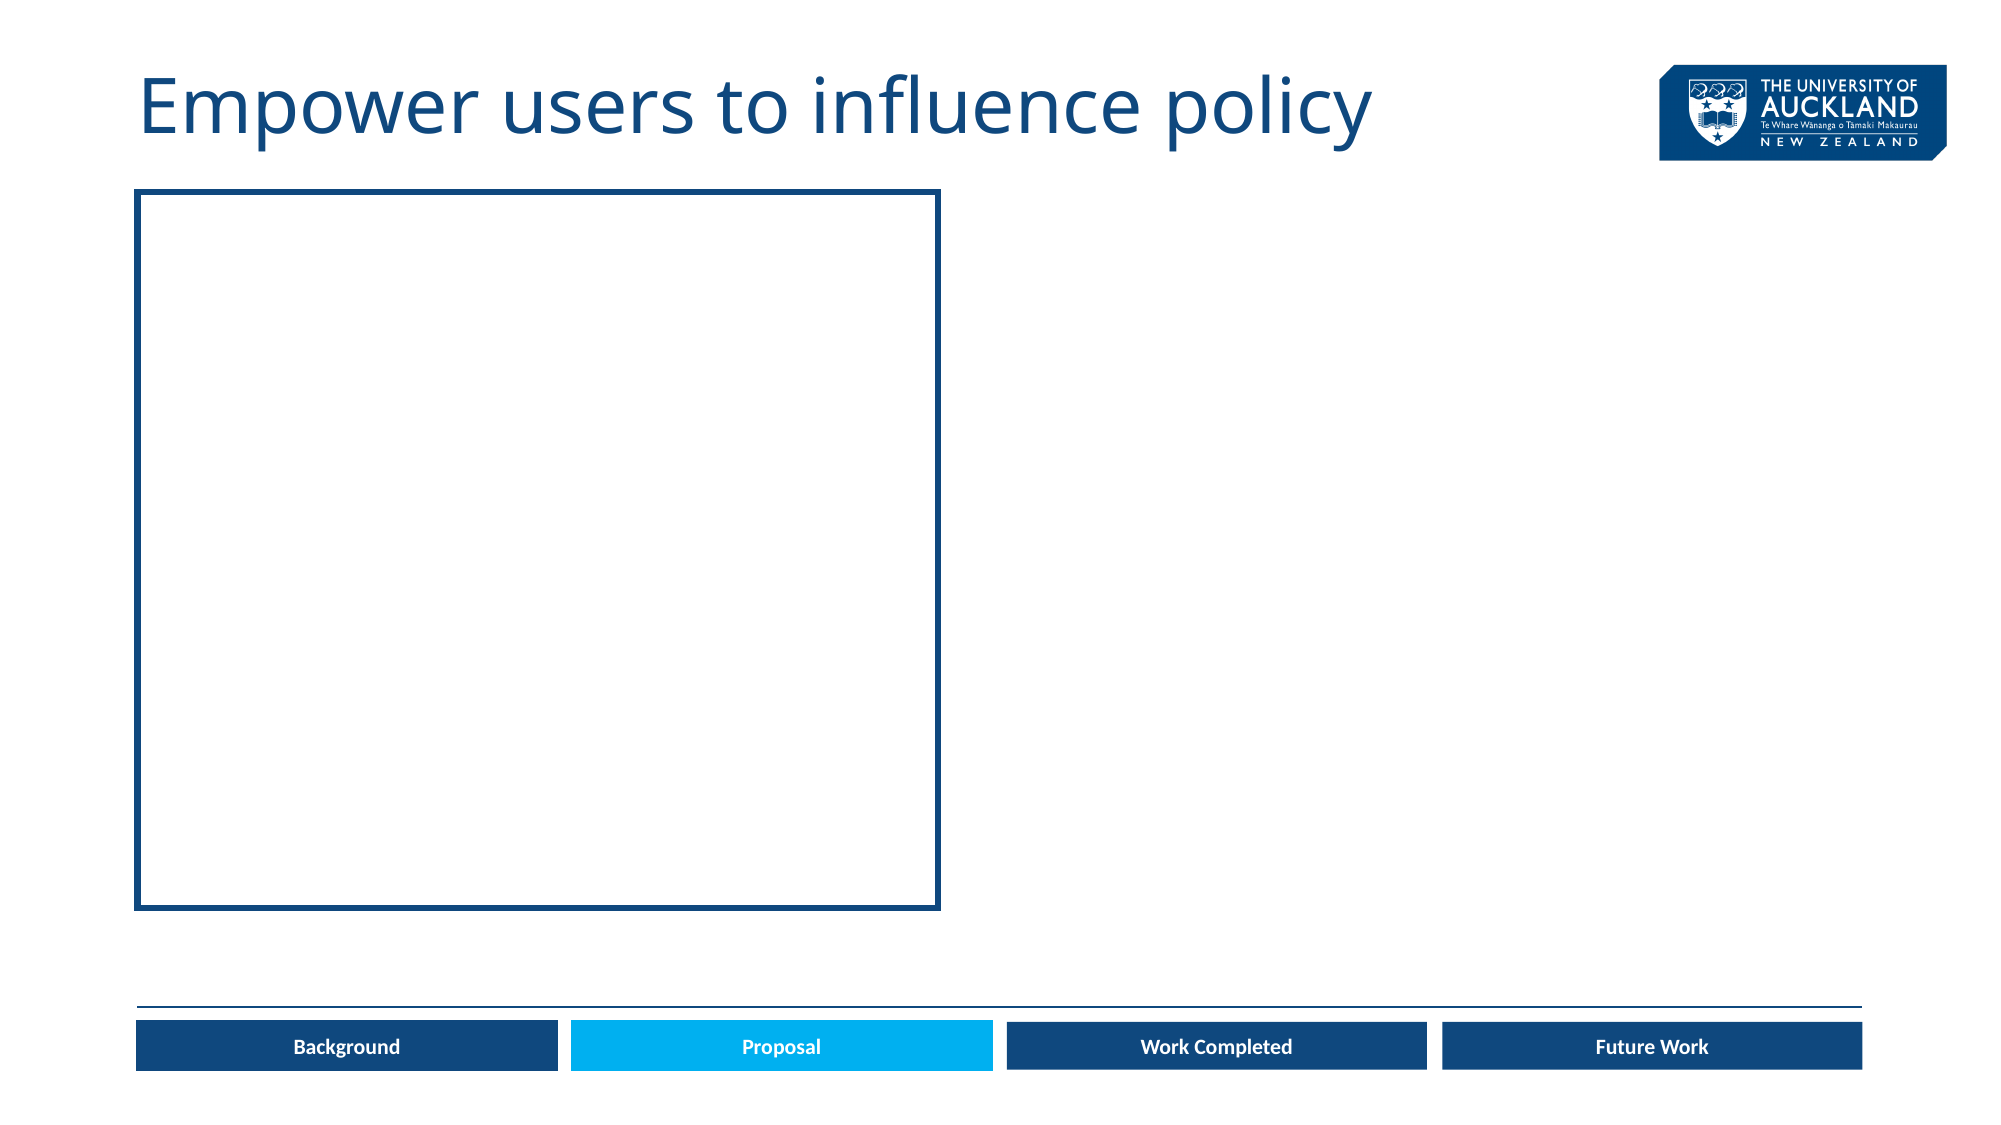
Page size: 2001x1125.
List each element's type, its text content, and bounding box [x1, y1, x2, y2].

title Empower users to influence policy [137, 59, 1863, 159]
picture [1652, 59, 1952, 167]
text_box [136, 191, 939, 909]
